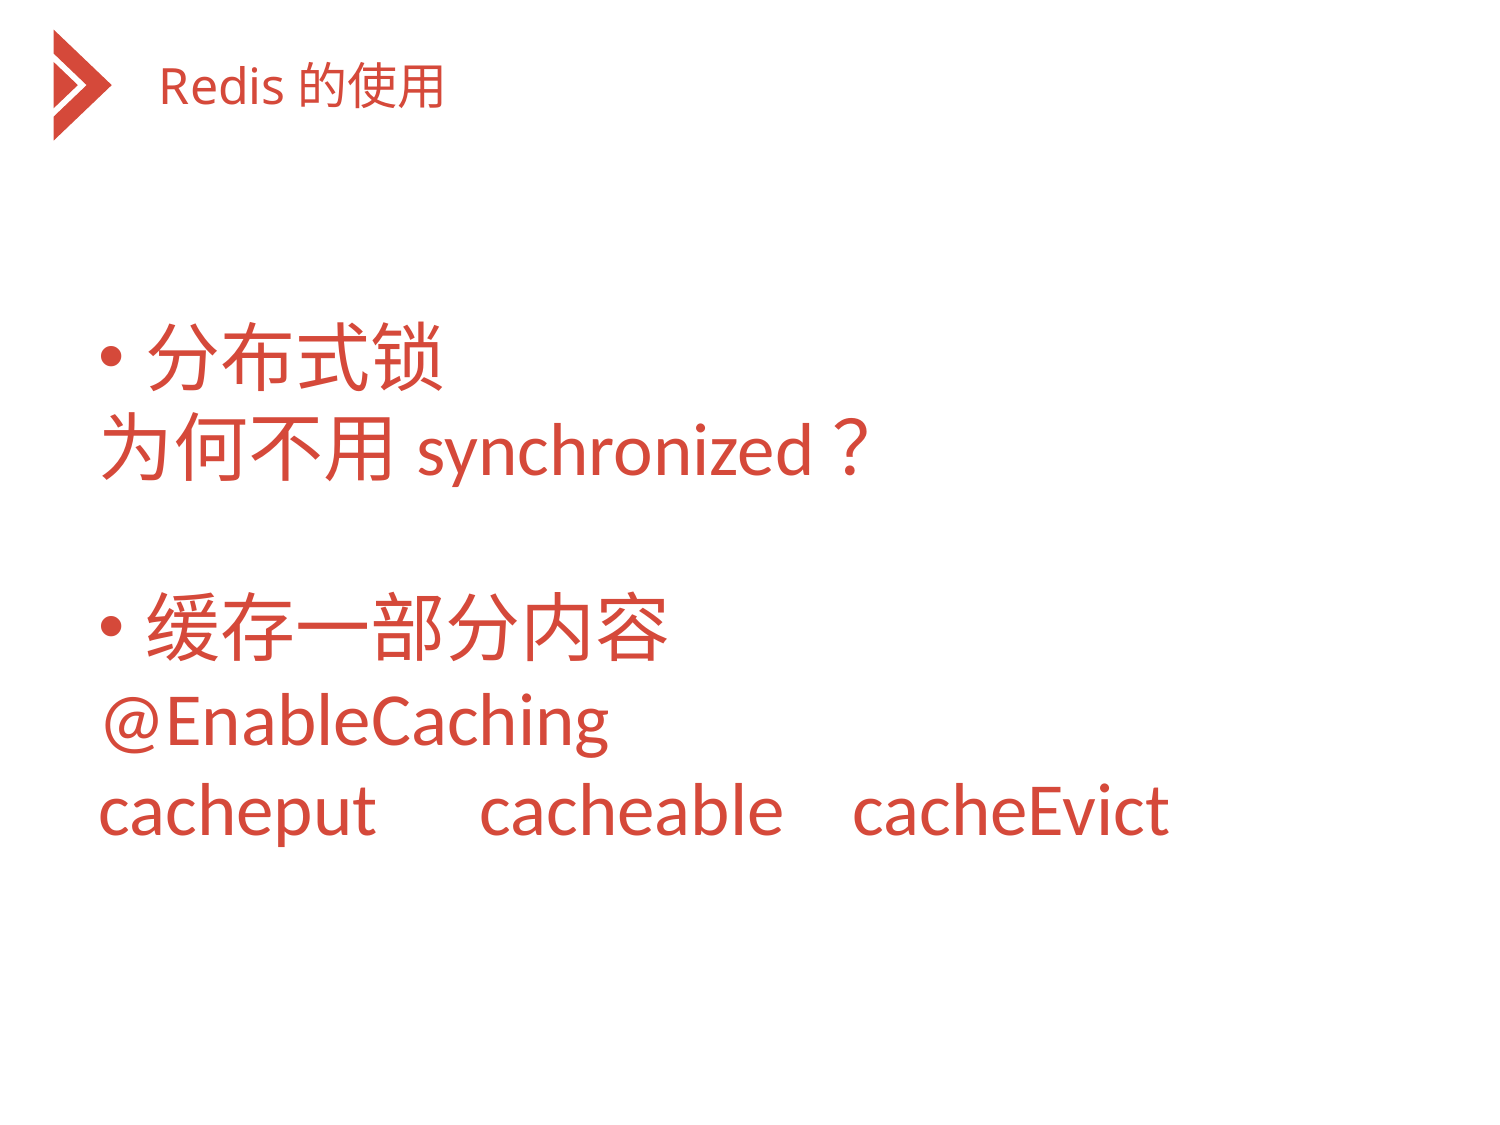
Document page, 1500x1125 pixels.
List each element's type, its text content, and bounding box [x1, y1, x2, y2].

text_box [53, 29, 112, 141]
text_box 分布式锁 为何不用synchronized？ 缓存一部分内容 @EnableCaching cacheput cacheable cacheEvict [83, 303, 1451, 1125]
text_box Redis的使用 [144, 47, 463, 123]
